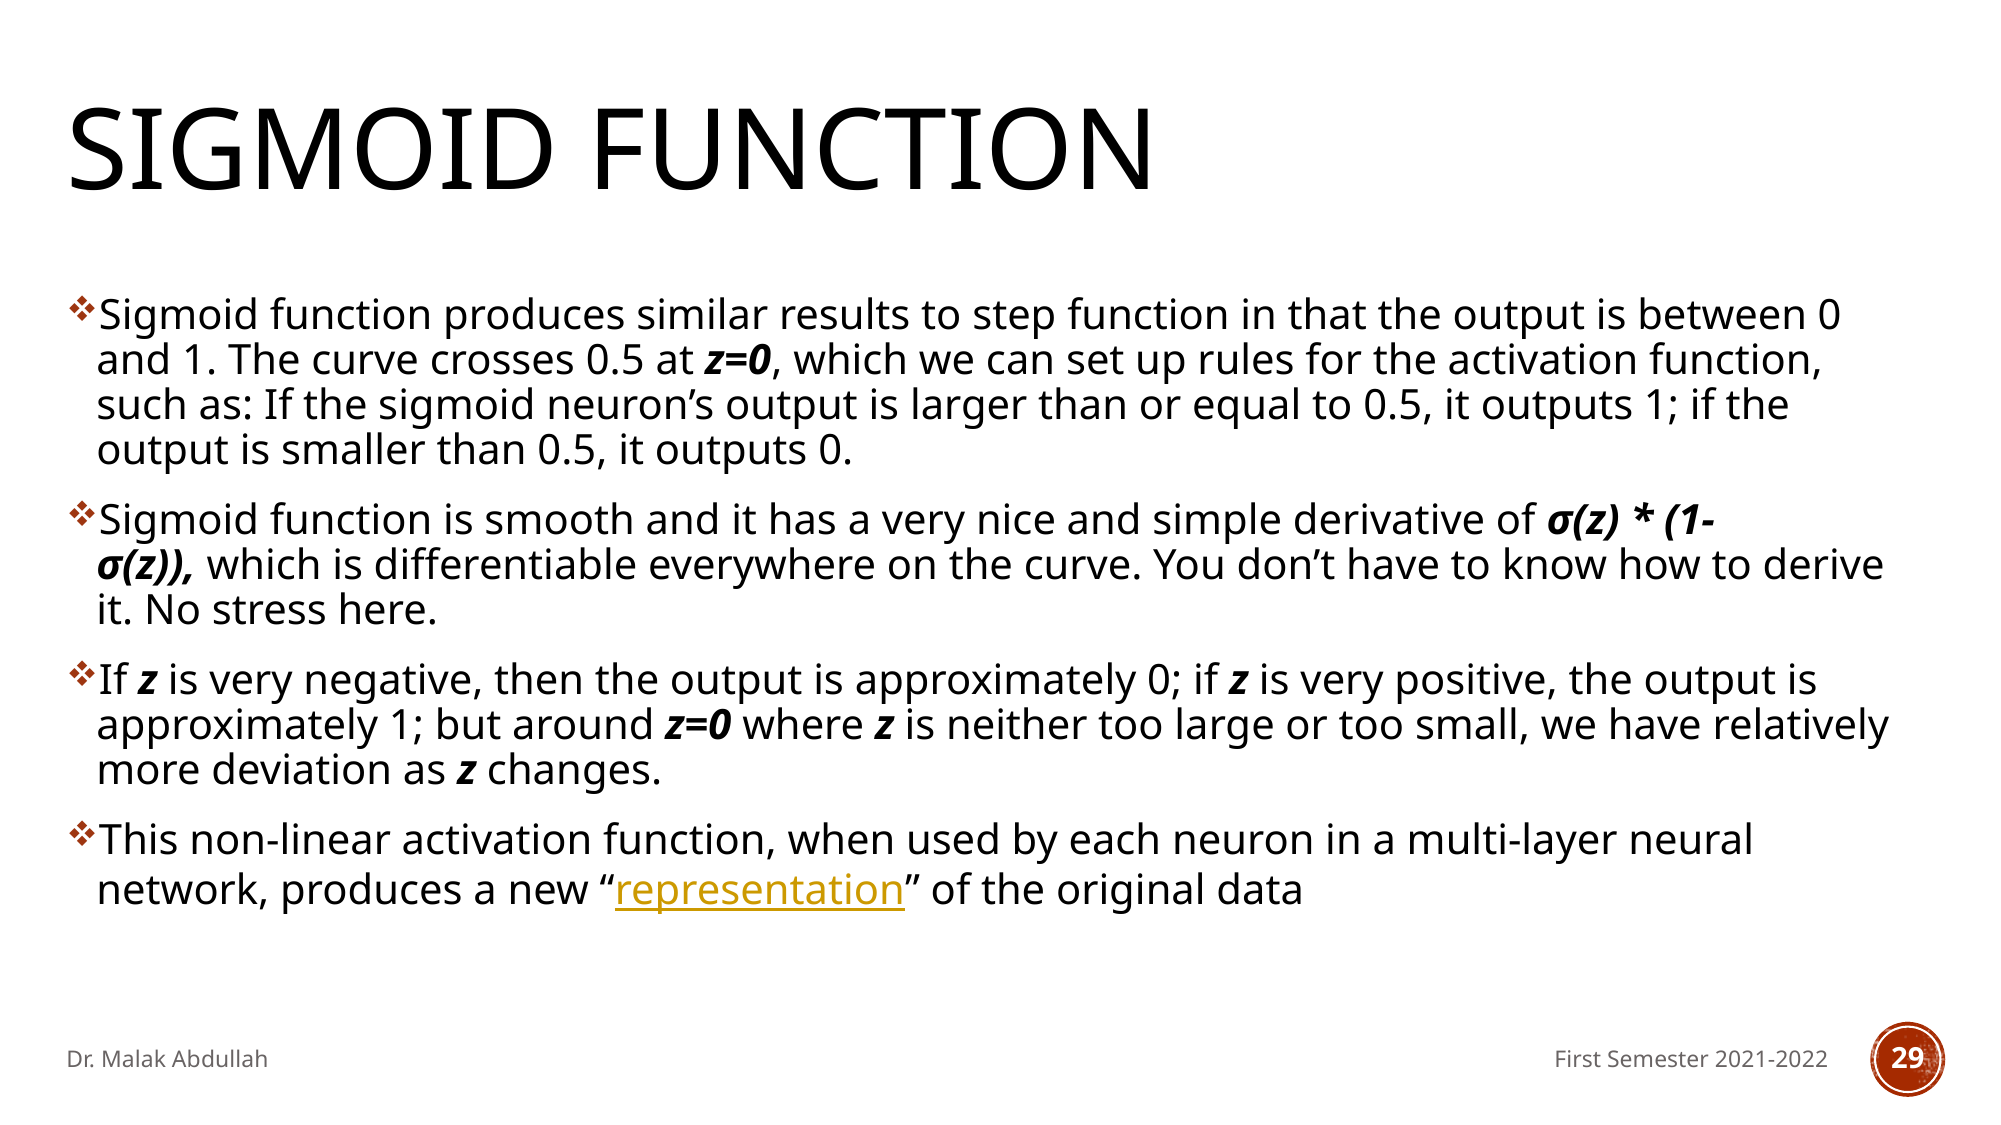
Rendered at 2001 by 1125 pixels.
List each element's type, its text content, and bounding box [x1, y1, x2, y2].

title Sigmoid function [51, 49, 1920, 258]
footer Dr. Malak Abdullah [51, 1028, 1217, 1089]
list Sigmoid function produces similar results to step function in that the output is between 0 and 1. The curve crosses 0.5 at z=0, which we can set up rules for the activation function, such as: If the sigmoid neuron’s output is larger than or equal to 0.5, it outputs 1; if the output is smaller than 0.5, it outputs 0. Sigmoid function is smooth and it has a very nice and simple derivative of σ(z) * (1-σ(z)), which is differentiable everywhere on the curve. You don’t have to know how to derive it. No stress here. If z is very negative, then the output is approximately 0; if z is very positive, the output is approximately 1; but around z=0 where z is neither too large or too small, we have relatively more deviation as z changes. This non-linear activation function, when used by each neuron in a multi-layer neural network, produces a new “representation” of the original data [51, 285, 1937, 1013]
slide_number 29 [1855, 1028, 1961, 1089]
slide_number First Semester 2021-2022 [1306, 1028, 1844, 1089]
